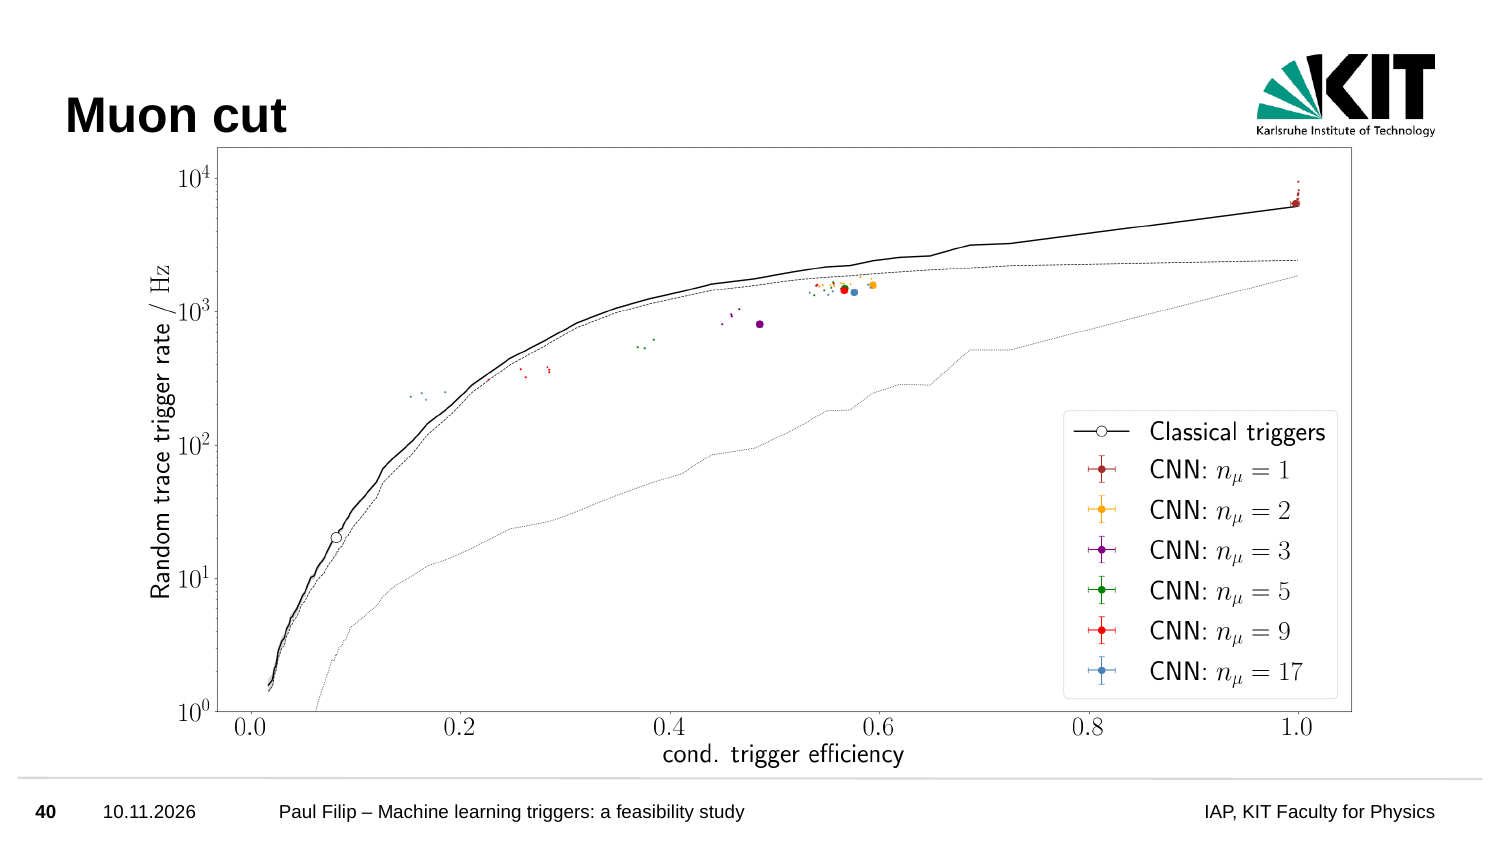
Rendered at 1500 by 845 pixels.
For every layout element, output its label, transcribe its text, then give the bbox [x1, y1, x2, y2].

slide_number 40 [35, 778, 89, 844]
title Muon cut [64, 48, 1192, 144]
picture [1257, 54, 1435, 137]
picture [144, 143, 1356, 772]
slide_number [102, 778, 272, 844]
